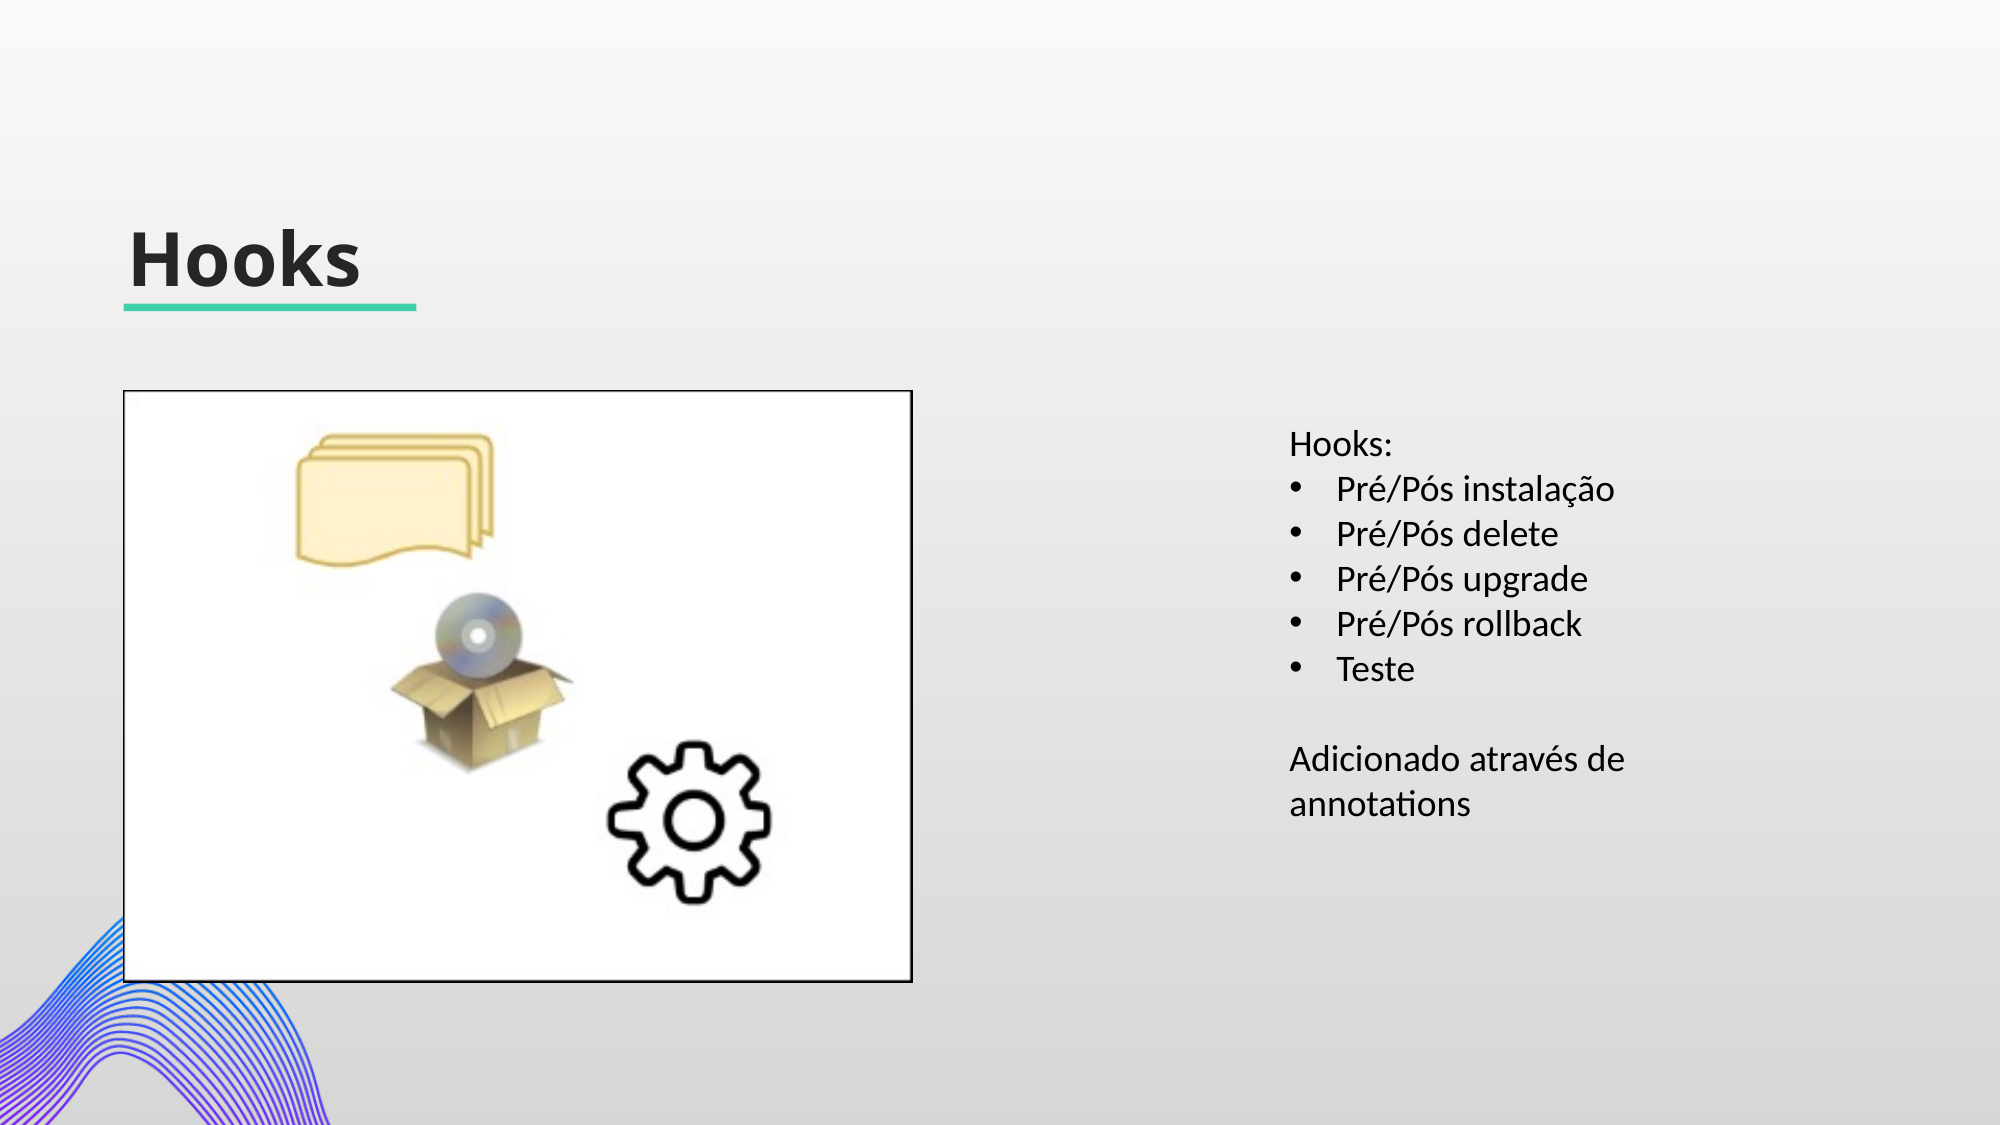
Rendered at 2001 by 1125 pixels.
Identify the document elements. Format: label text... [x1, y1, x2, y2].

picture [0, 390, 913, 1125]
text_box Hooks: Pré/Pós instalação Pré/Pós delete Pré/Pós upgrade Pré/Pós rollback Teste Adicionado através de annotations [1274, 411, 1678, 832]
text_box [123, 303, 417, 312]
text_box Hooks [112, 204, 1348, 310]
